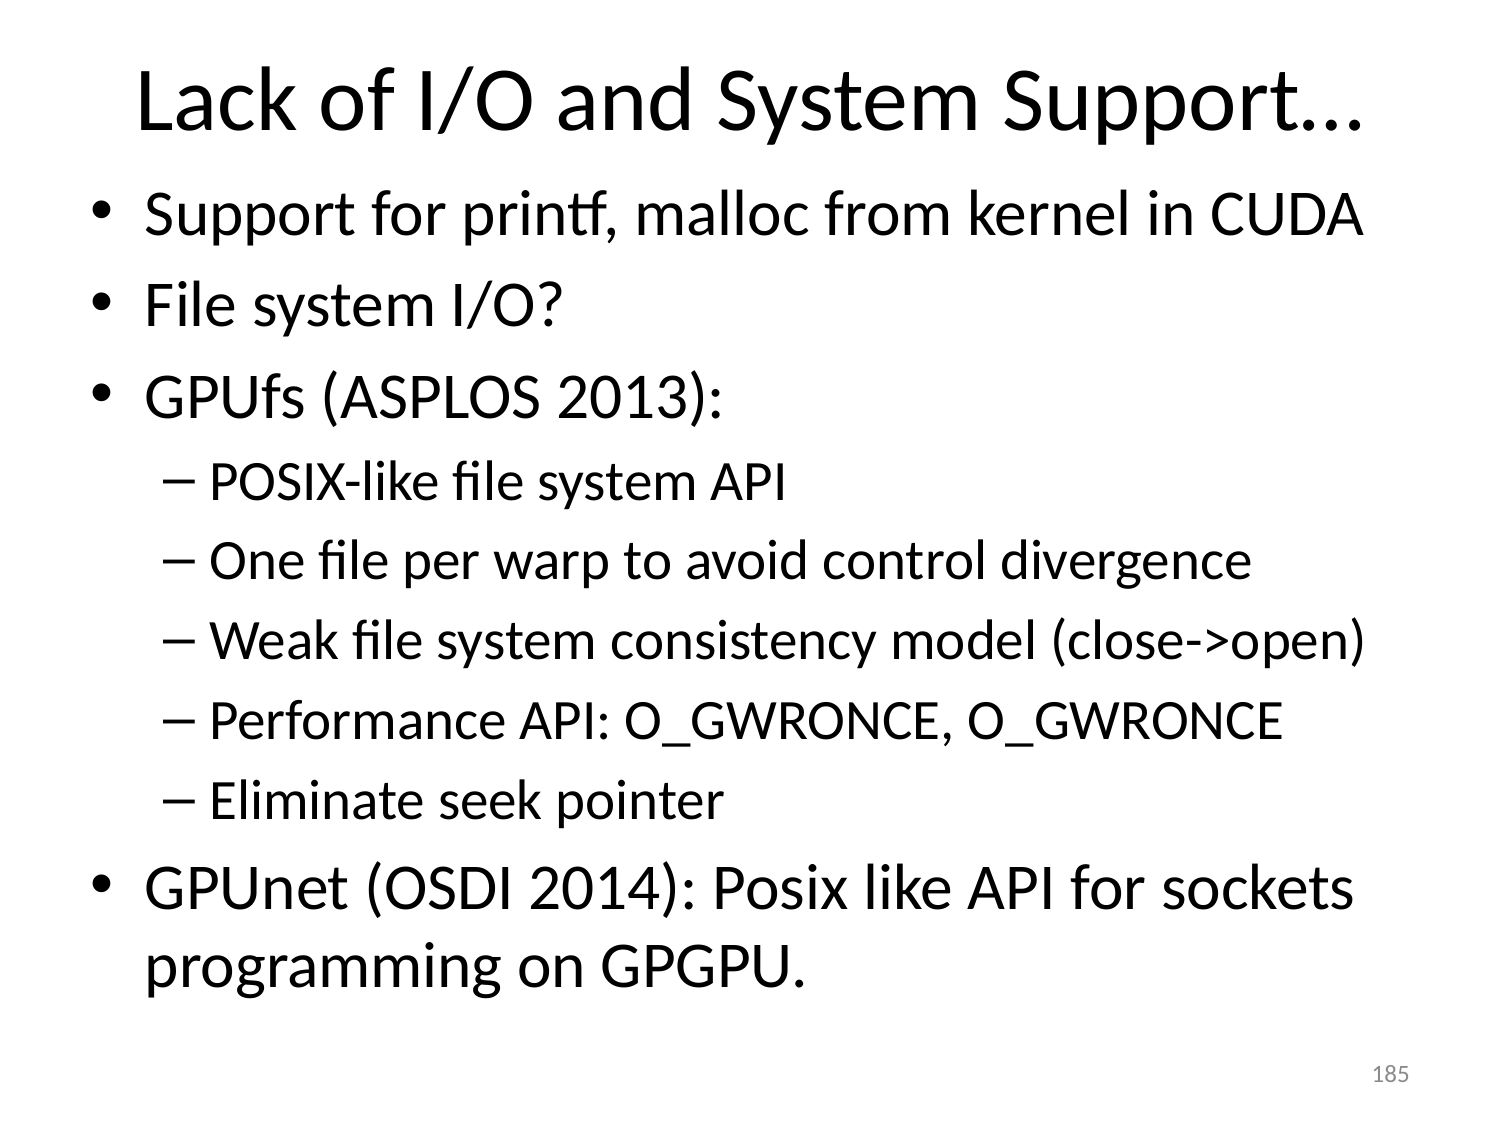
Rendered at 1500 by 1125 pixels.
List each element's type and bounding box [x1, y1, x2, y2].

title [75, 0, 1425, 162]
slide_number [1074, 1042, 1425, 1103]
list [75, 162, 1425, 1013]
